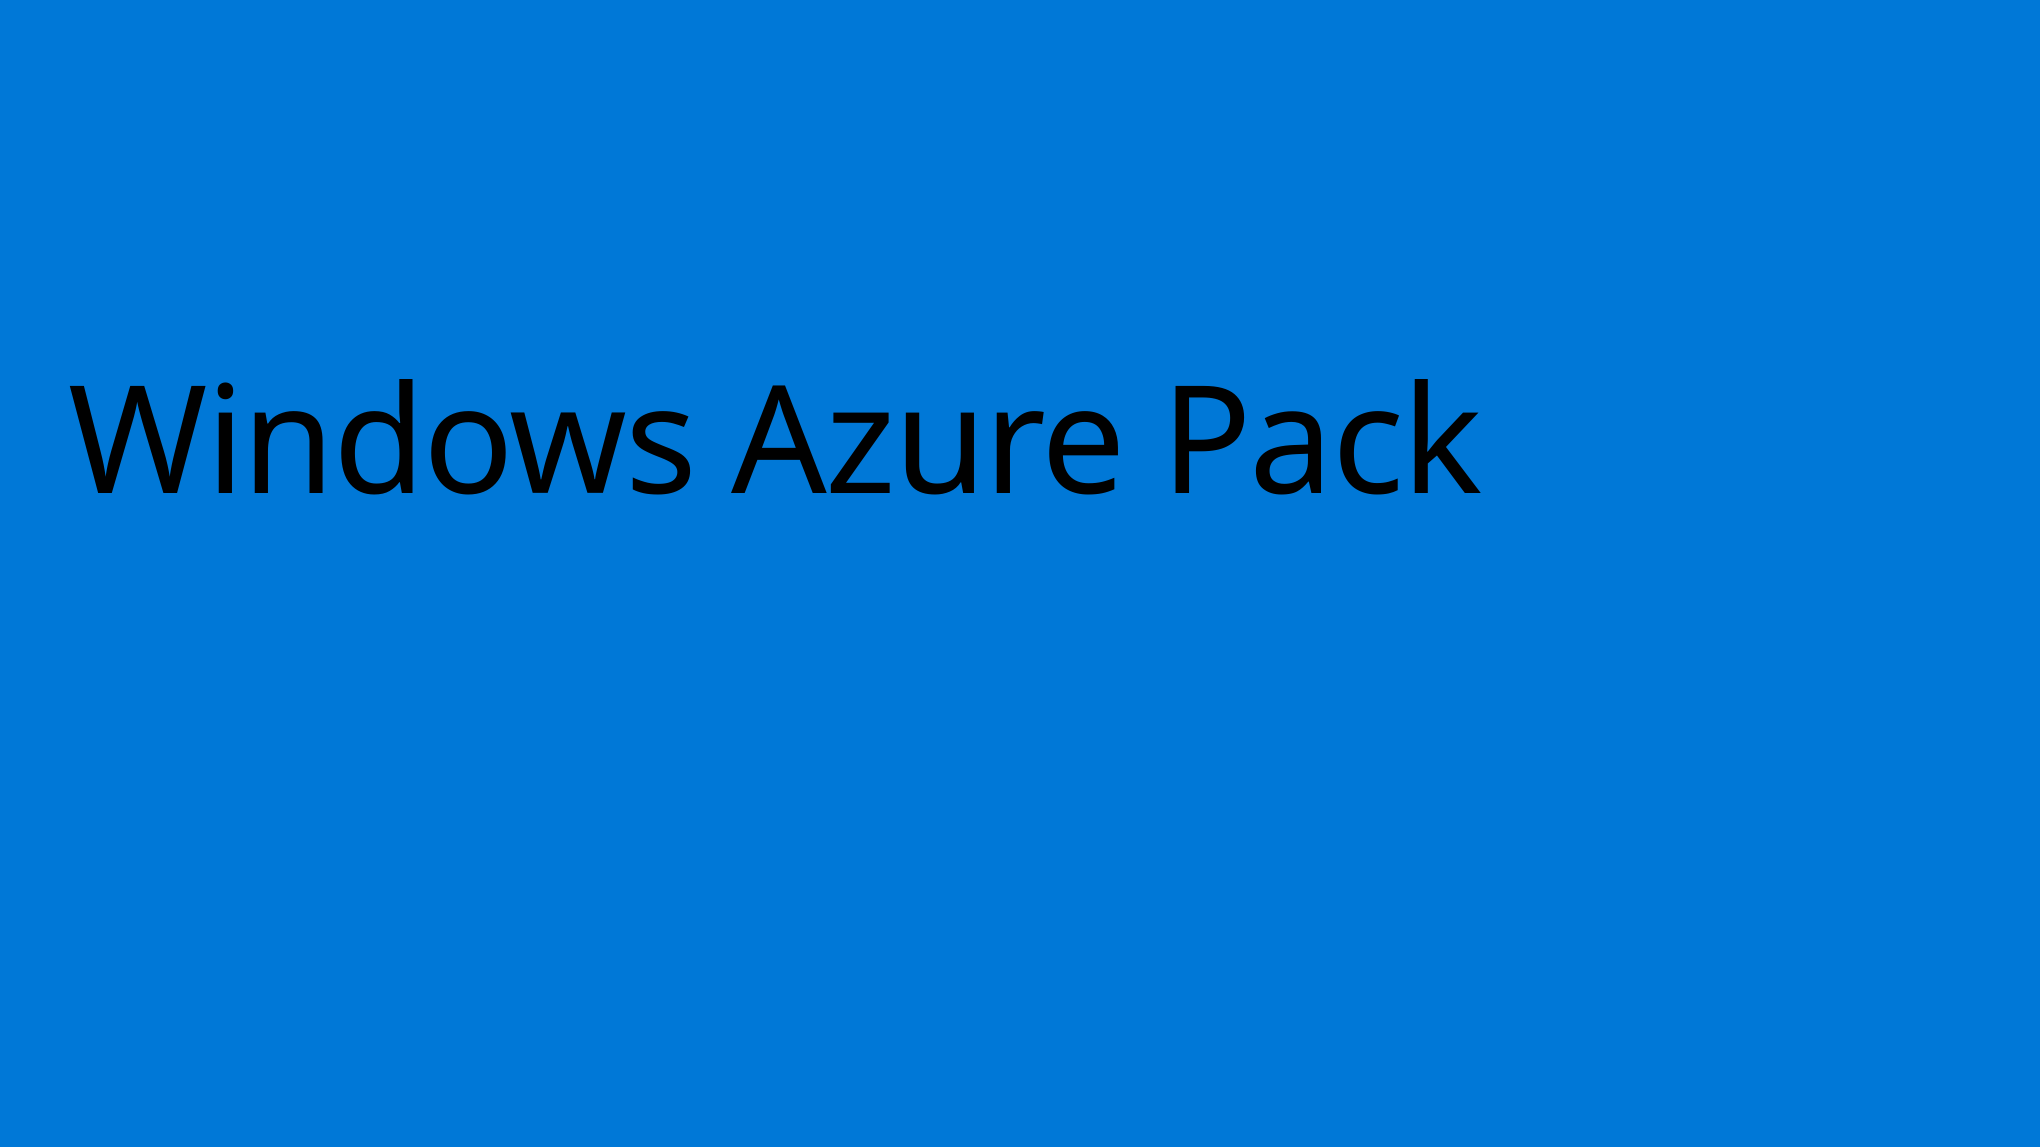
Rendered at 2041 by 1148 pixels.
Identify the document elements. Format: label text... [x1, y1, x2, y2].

title Windows Azure Pack [45, 348, 1996, 543]
